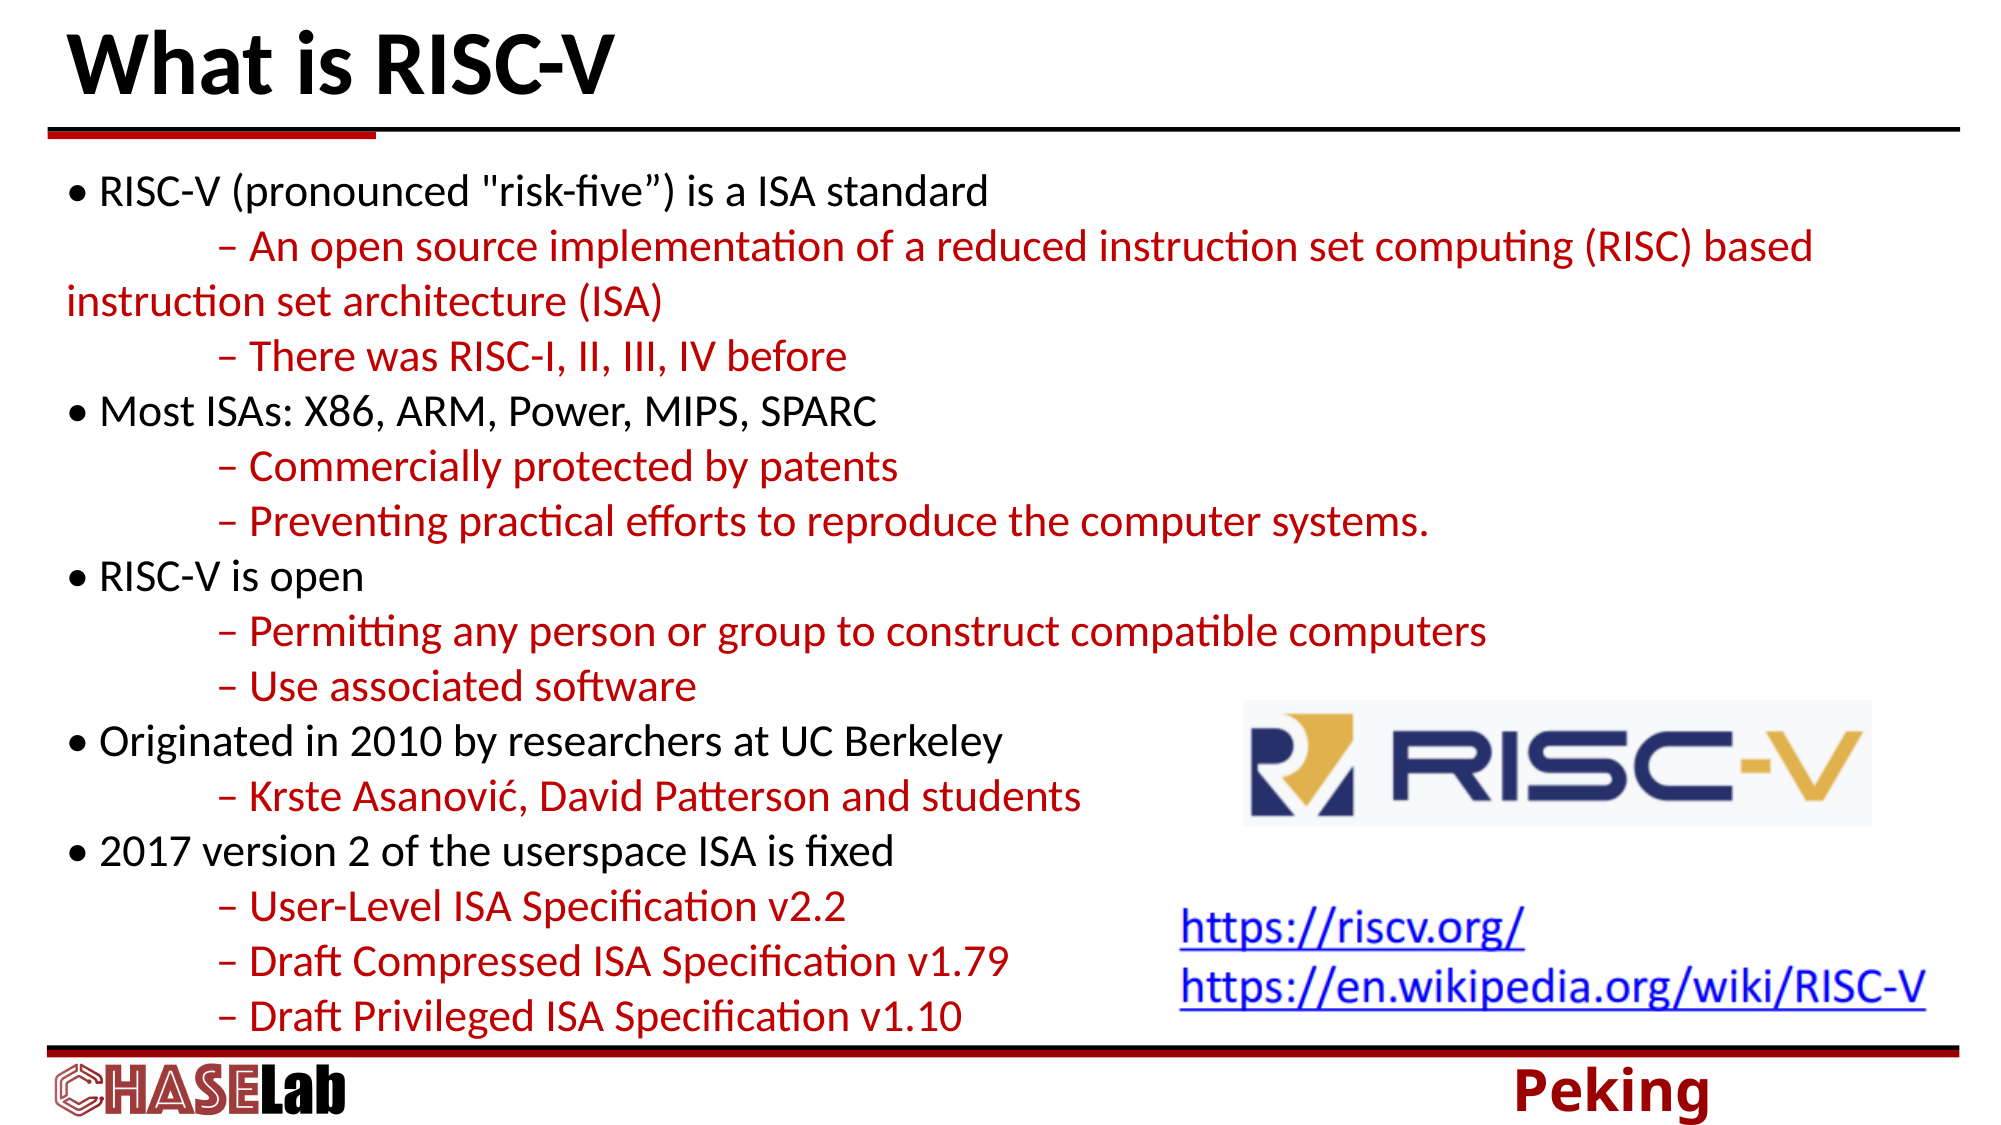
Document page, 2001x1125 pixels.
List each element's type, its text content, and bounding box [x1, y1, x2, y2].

picture [51, 1058, 351, 1118]
picture [1137, 700, 1949, 1018]
title What is RISC-V [51, 3, 1955, 128]
text_box • RISC-V (pronounced "risk-five”) is a ISA standard – An open source implementation of a reduced instruction set computing (RISC) based instruction set architecture (ISA) – There was RISC-I, II, III, IV before • Most ISAs: X86, ARM, Power, MIPS, SPARC – Commercially protected by patents – Preventing practical efforts to reproduce the computer systems. • RISC-V is open – Permitting any person or group to construct compatible computers – Use associated software • Originated in 2010 by researchers at UC Berkeley – Krste Asanović, David Patterson and students • 2017 version 2 of the userspace ISA is fixed – User-Level ISA Specification v2.2 – Draft Compressed ISA Specification v1.79 – Draft Privileged ISA Specification v1.10 [51, 153, 1900, 1048]
